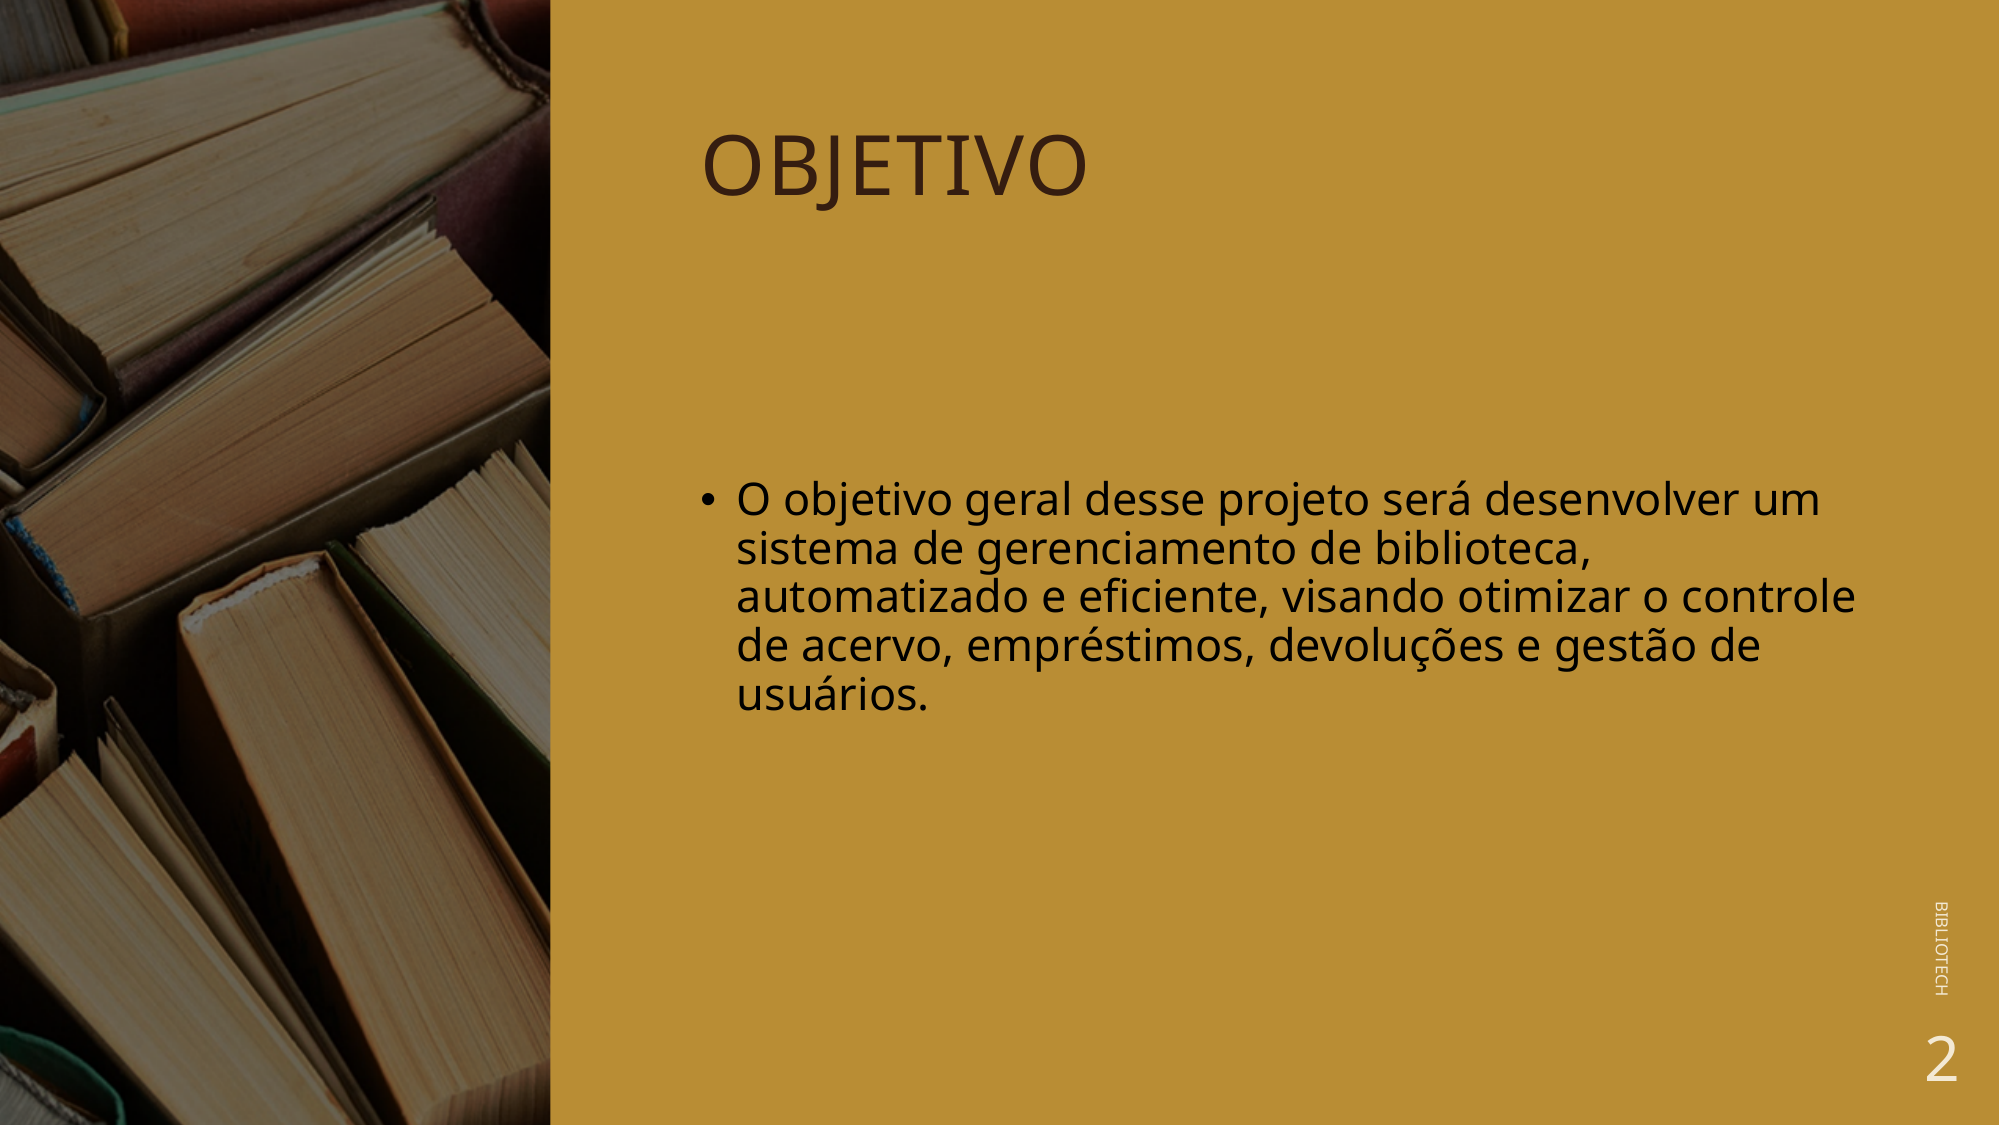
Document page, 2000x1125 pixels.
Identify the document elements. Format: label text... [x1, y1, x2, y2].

list O objetivo geral desse projeto será desenvolver um sistema de gerenciamento de biblioteca, automatizado e eficiente, visando otimizar o controle de acervo, empréstimos, devoluções e gestão de usuários. [685, 469, 1899, 728]
footer BIBLIOTECH [1923, 799, 1959, 1013]
picture [0, 0, 551, 1125]
slide_number 2 [1897, 1024, 1988, 1100]
title objetivo [685, 104, 1899, 396]
